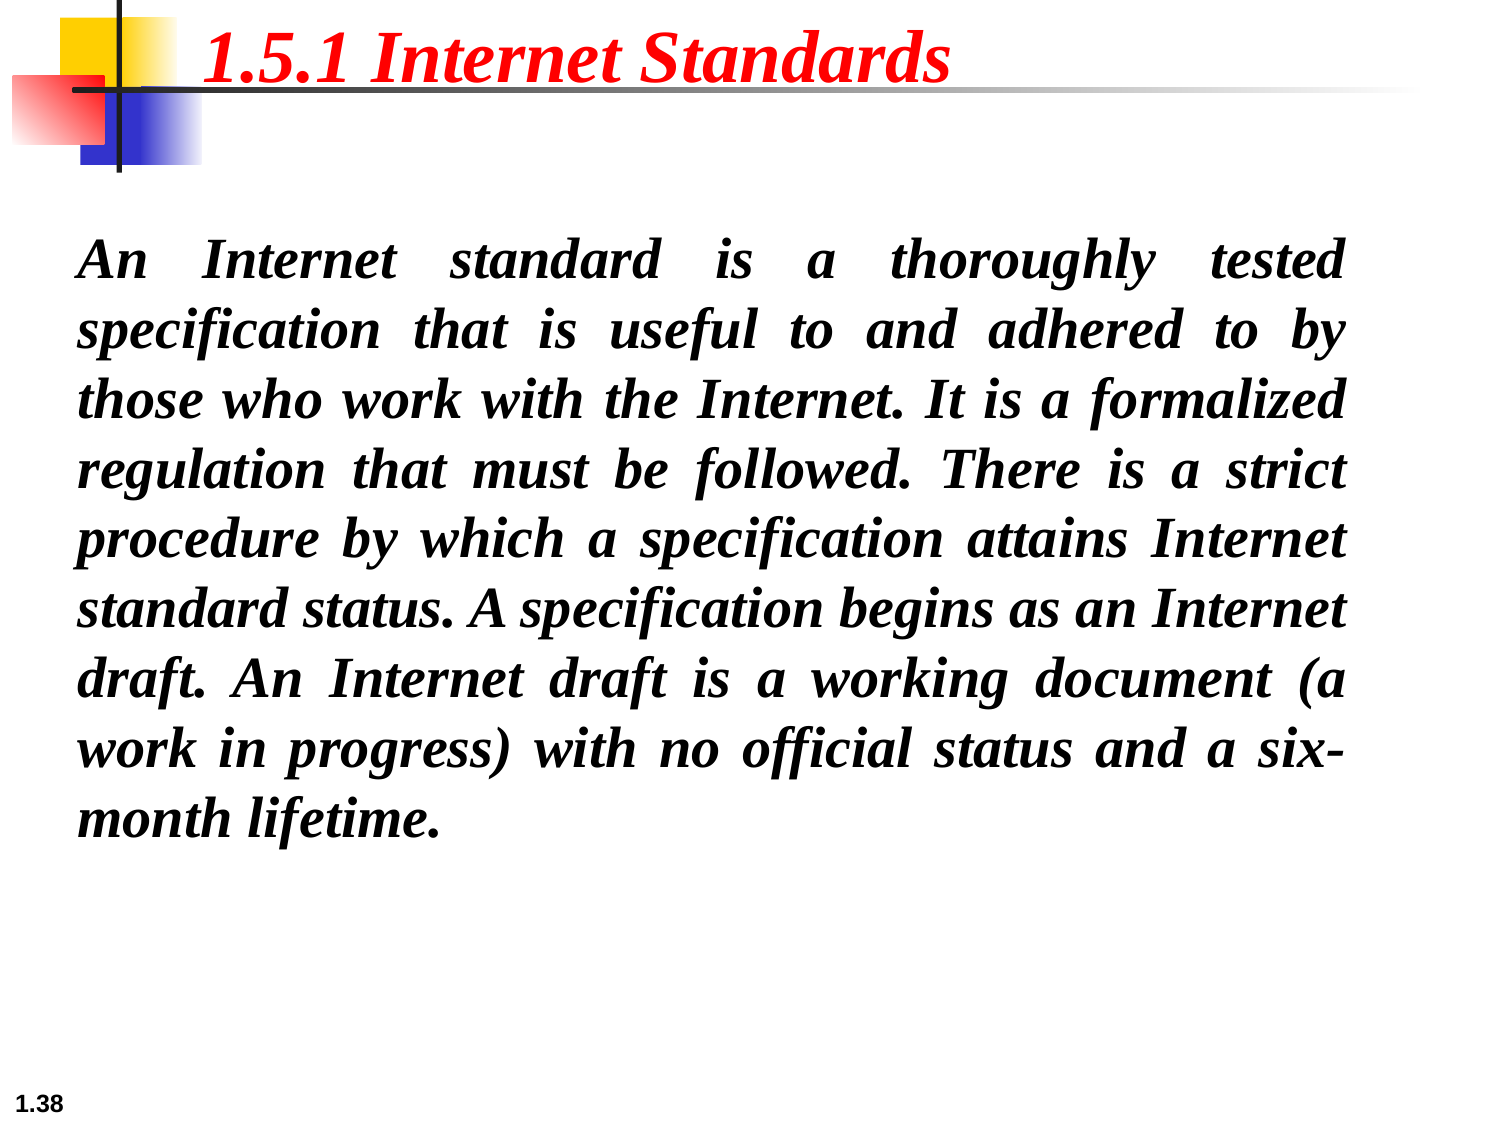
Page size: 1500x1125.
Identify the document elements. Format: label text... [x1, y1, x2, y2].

text_box [116, 93, 122, 173]
text_box [122, 93, 141, 165]
text_box [60, 17, 116, 86]
text_box [141, 93, 202, 165]
text_box 1.‹#› [0, 1049, 313, 1125]
text_box [122, 17, 177, 86]
text_box [72, 87, 187, 93]
text_box [80, 93, 116, 165]
text_box [116, 0, 122, 87]
text_box [975, 87, 1423, 93]
text_box 1.5.1 Internet Standards [187, 0, 975, 105]
text_box An Internet standard is a thoroughly tested specification that is useful to and adhered to by those who work with the Internet. It is a formalized regulation that must be followed. There is a strict procedure by which a specification attains Internet standard status. A specification begins as an Internet draft. An Internet draft is a working document (a work in progress) with no official status and a six-month lifetime. [62, 212, 1363, 858]
text_box [12, 75, 105, 145]
